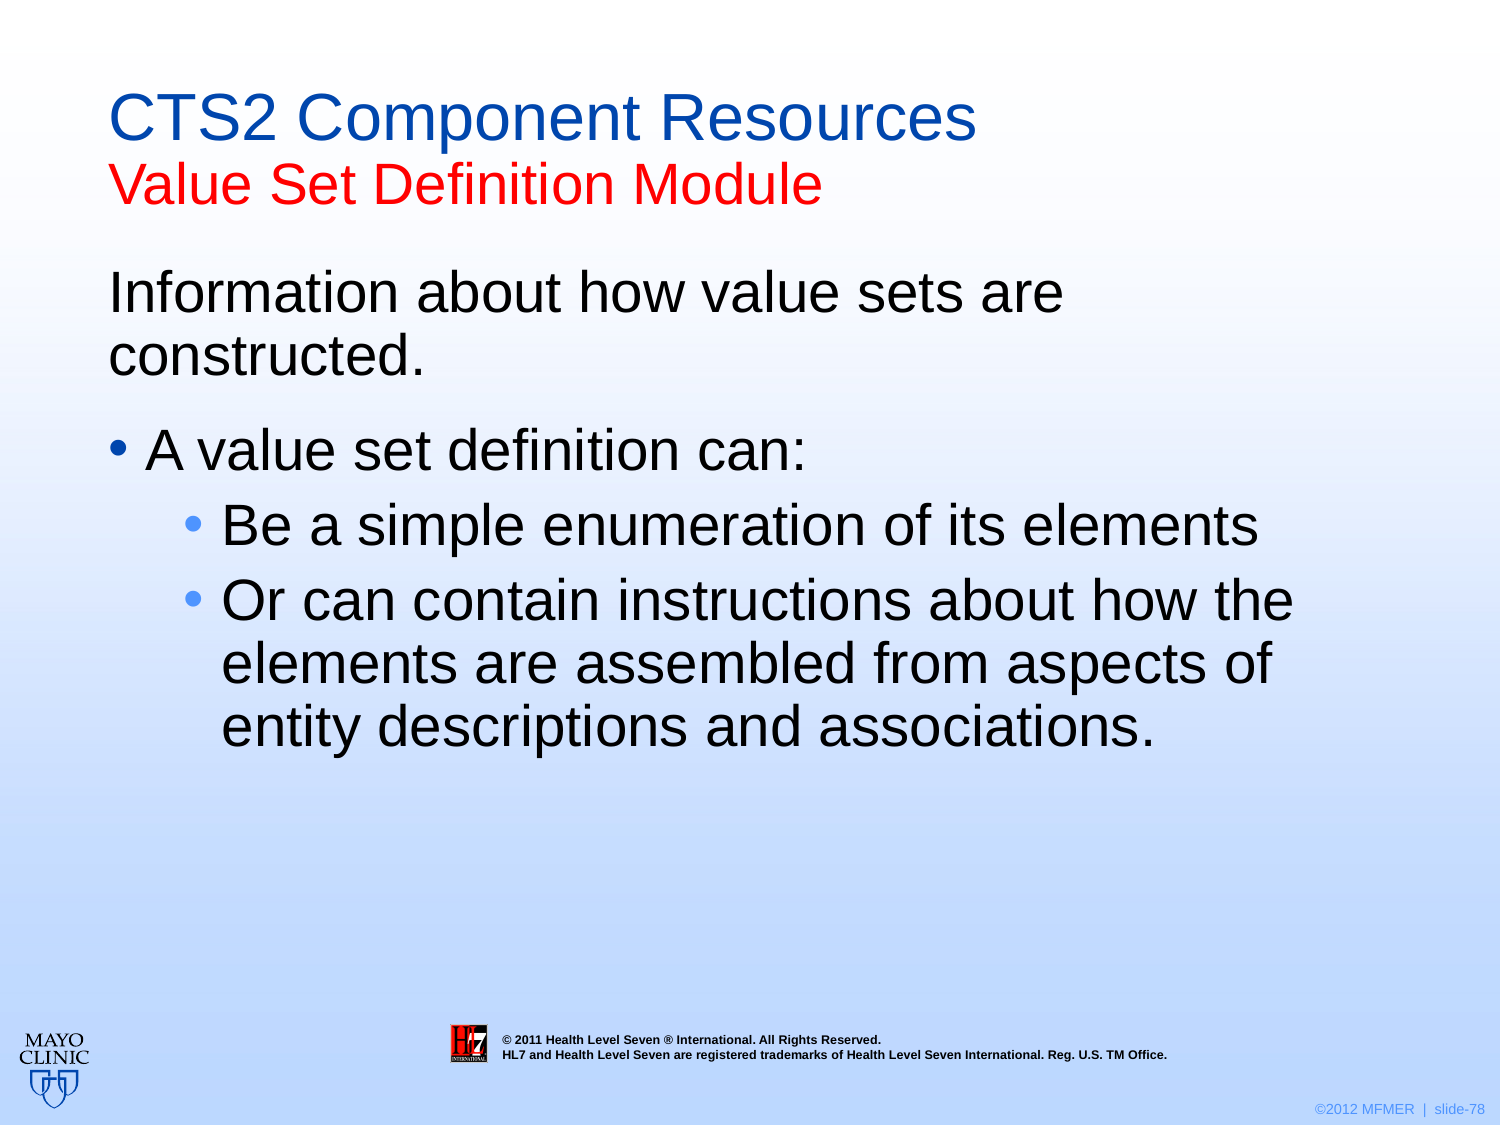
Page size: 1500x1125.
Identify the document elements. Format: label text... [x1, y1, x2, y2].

title CTS2 Component Resources Value Set Definition Module [108, 0, 1392, 224]
picture [0, 0, 1500, 1125]
list Information about how value sets are constructed. A value set definition can: Be a simple enumeration of its elements Or can contain instructions about how the elements are assembled from aspects of entity descriptions and associations. [108, 224, 1392, 1013]
